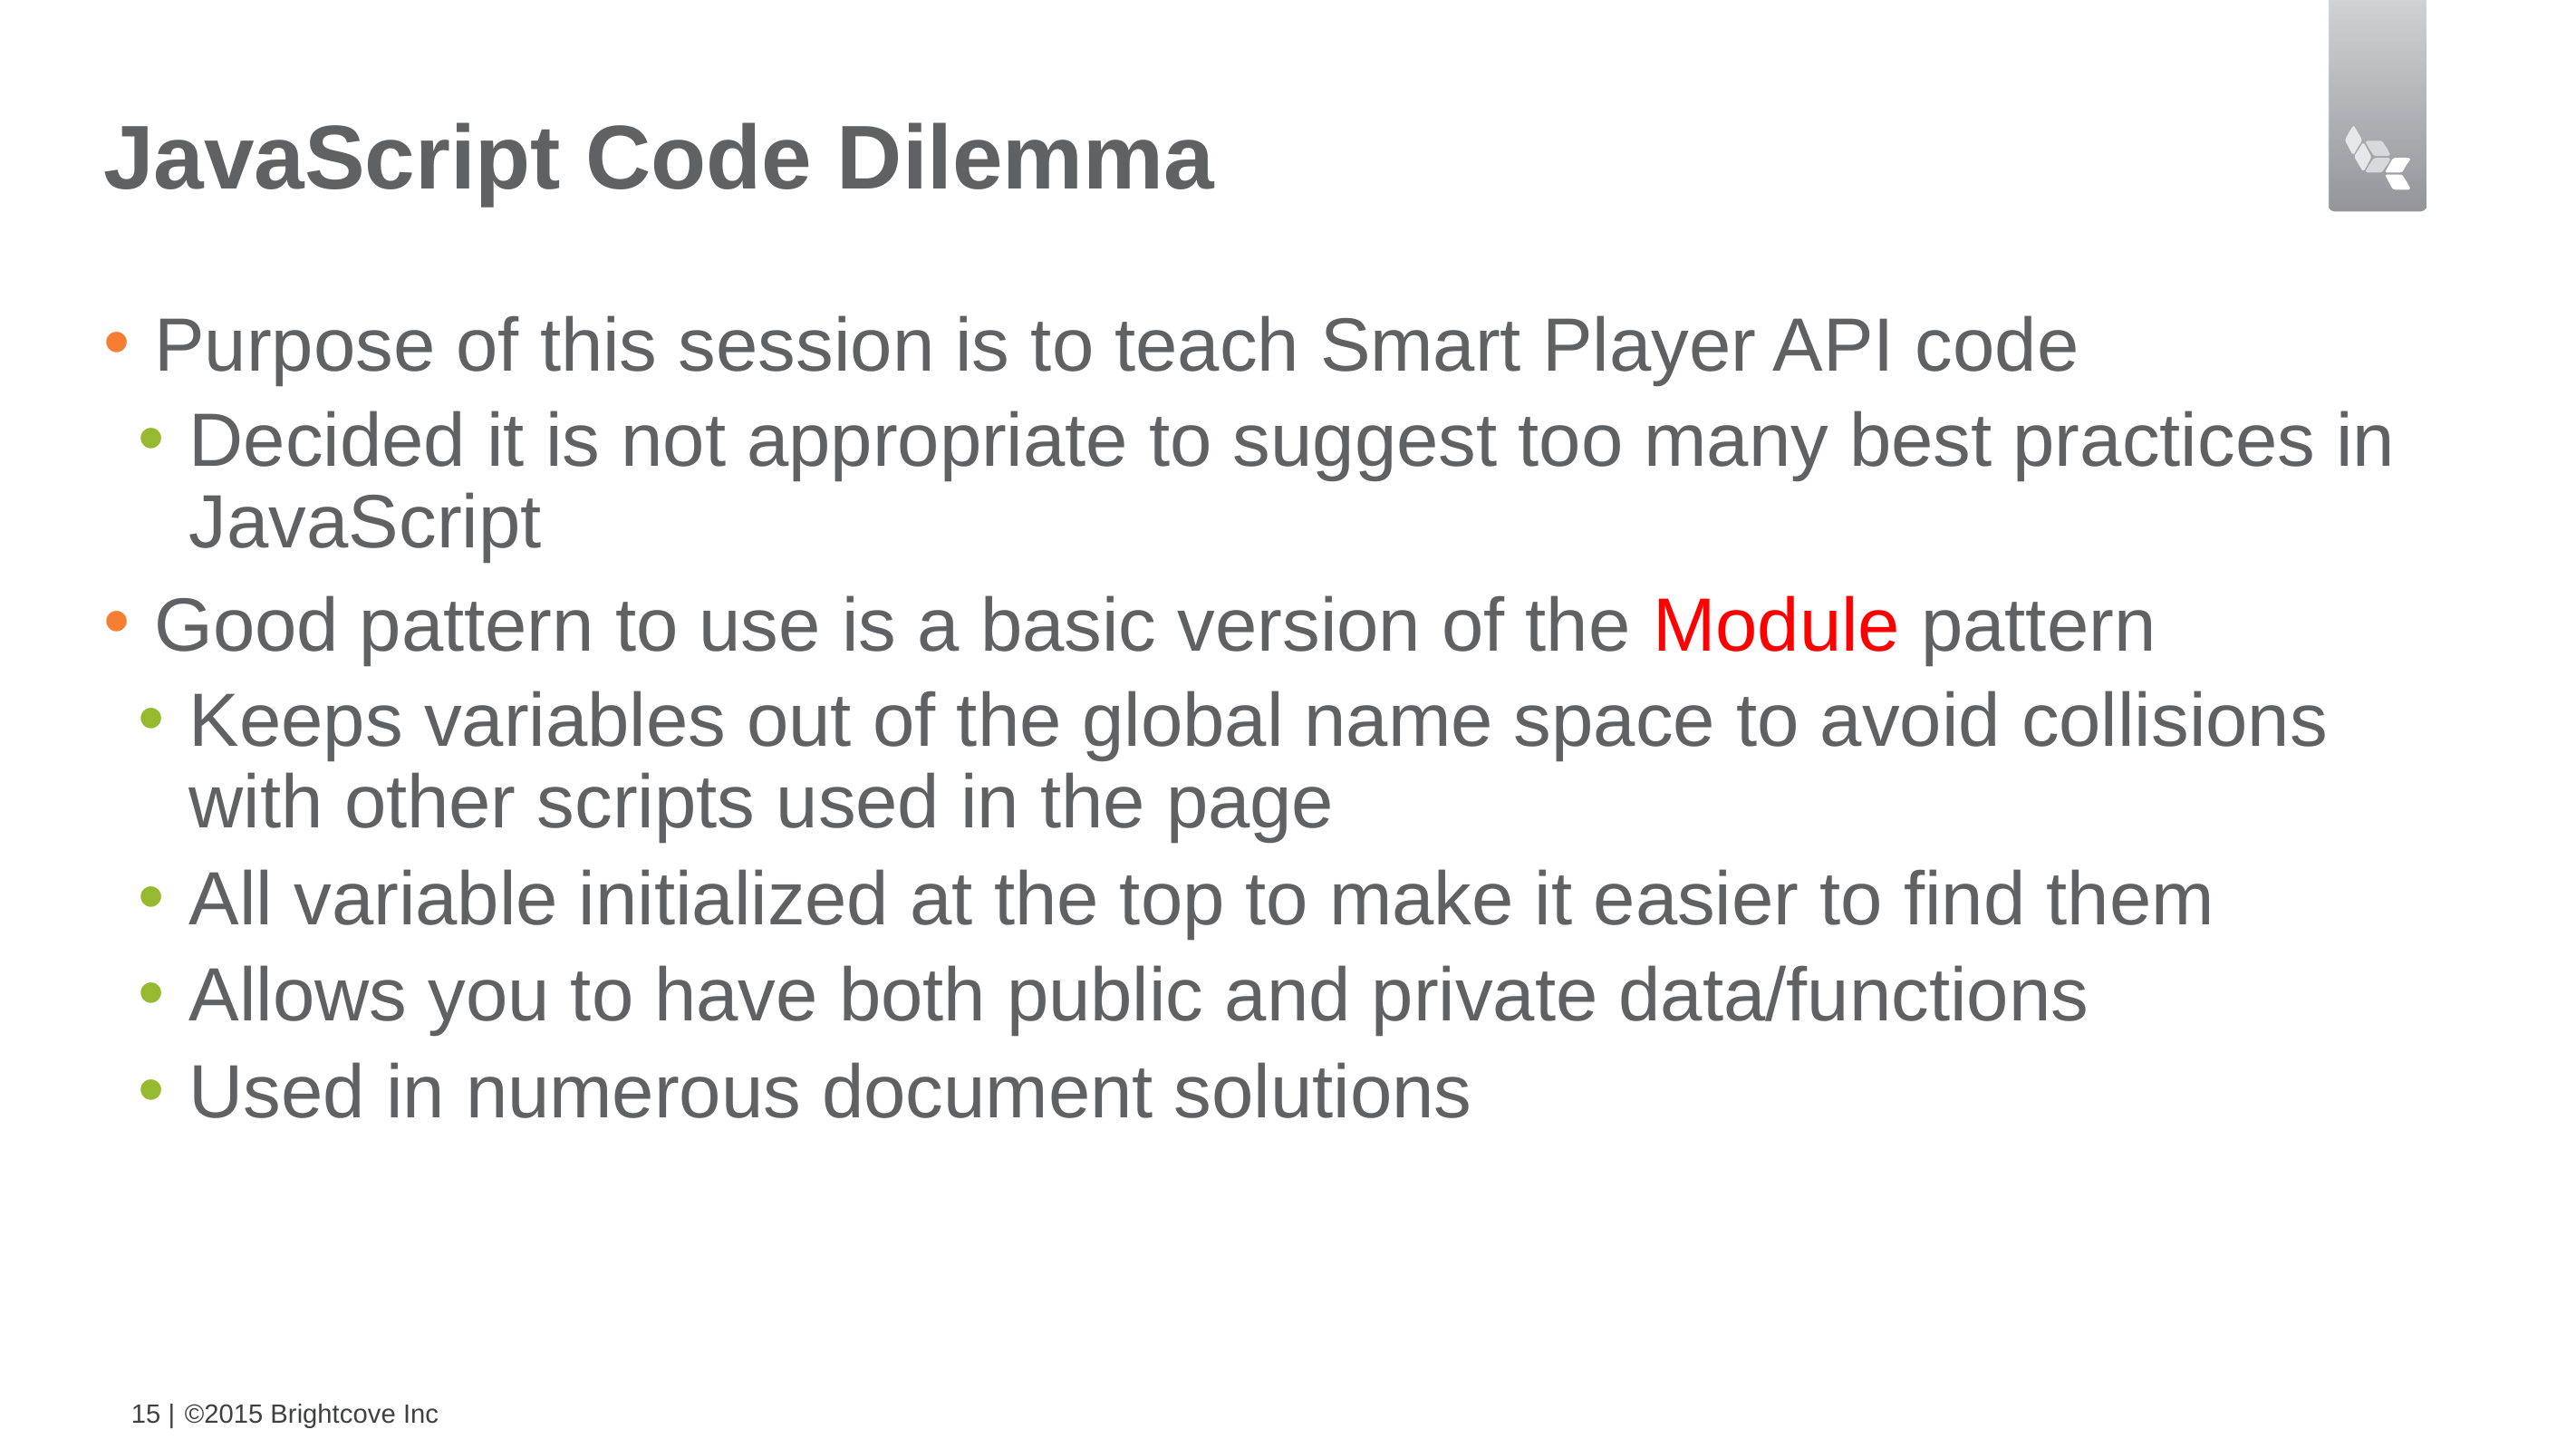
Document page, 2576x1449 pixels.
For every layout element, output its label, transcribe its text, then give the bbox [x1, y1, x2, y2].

list Purpose of this session is to teach Smart Player API code Decided it is not appropriate to suggest too many best practices in JavaScript Good pattern to use is a basic version of the Module pattern Keeps variables out of the global name space to avoid collisions with other scripts used in the page All variable initialized at the top to make it easier to find them Allows you to have both public and private data/functions Used in numerous document solutions [80, 284, 2441, 1302]
footer ©2015 Brightcove Inc [189, 1374, 988, 1449]
slide_number 15 | [88, 1374, 189, 1449]
title JavaScript Code Dilemma [80, 44, 2270, 260]
